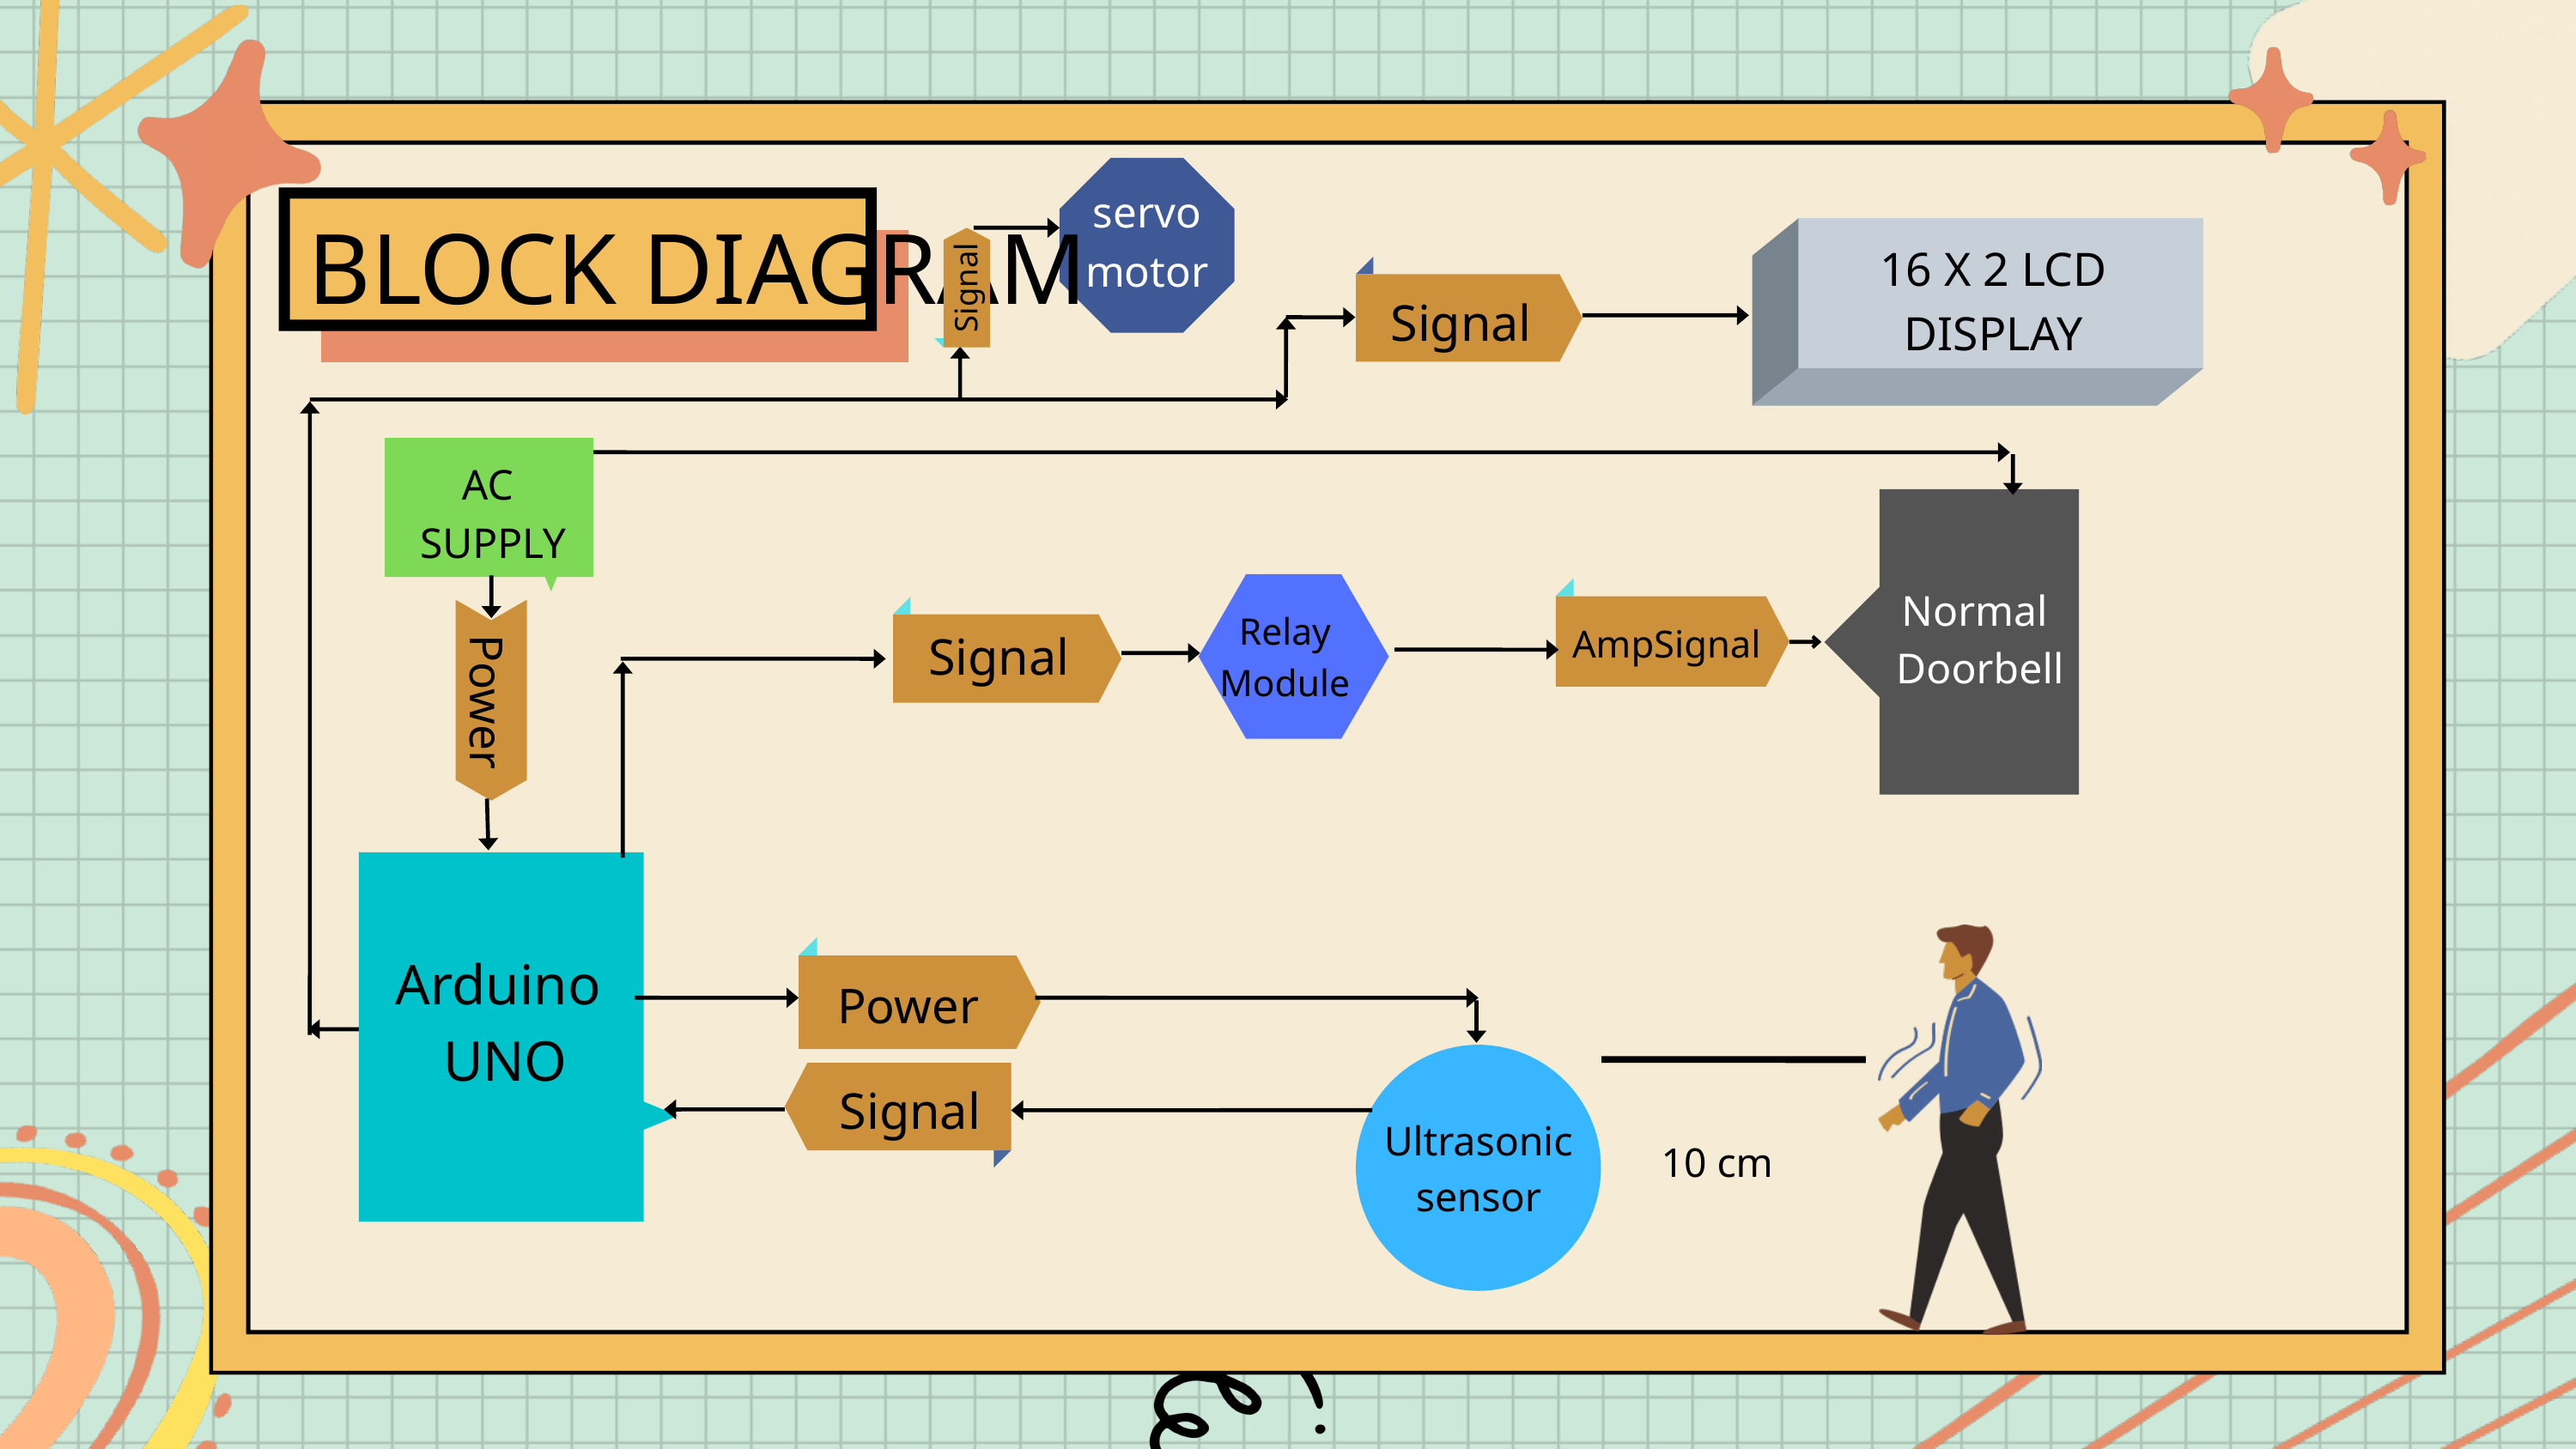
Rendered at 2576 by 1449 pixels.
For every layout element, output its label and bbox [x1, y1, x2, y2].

text_box [390, 664, 592, 737]
text_box [358, 852, 678, 1222]
text_box [209, 100, 2446, 1375]
text_box [1355, 256, 1583, 362]
text_box [1059, 157, 1235, 333]
text_box [384, 437, 594, 592]
text_box [246, 140, 2409, 1335]
text_box [278, 187, 908, 363]
picture [0, 0, 2576, 1449]
text_box [892, 596, 1122, 703]
text_box [1752, 218, 2204, 406]
text_box [1555, 578, 1790, 687]
text_box [1198, 573, 1389, 739]
text_box [798, 937, 1042, 1050]
text_box [1824, 488, 2080, 795]
text_box [784, 1062, 1012, 1168]
text_box [902, 259, 1023, 316]
text_box [1355, 1044, 1602, 1291]
